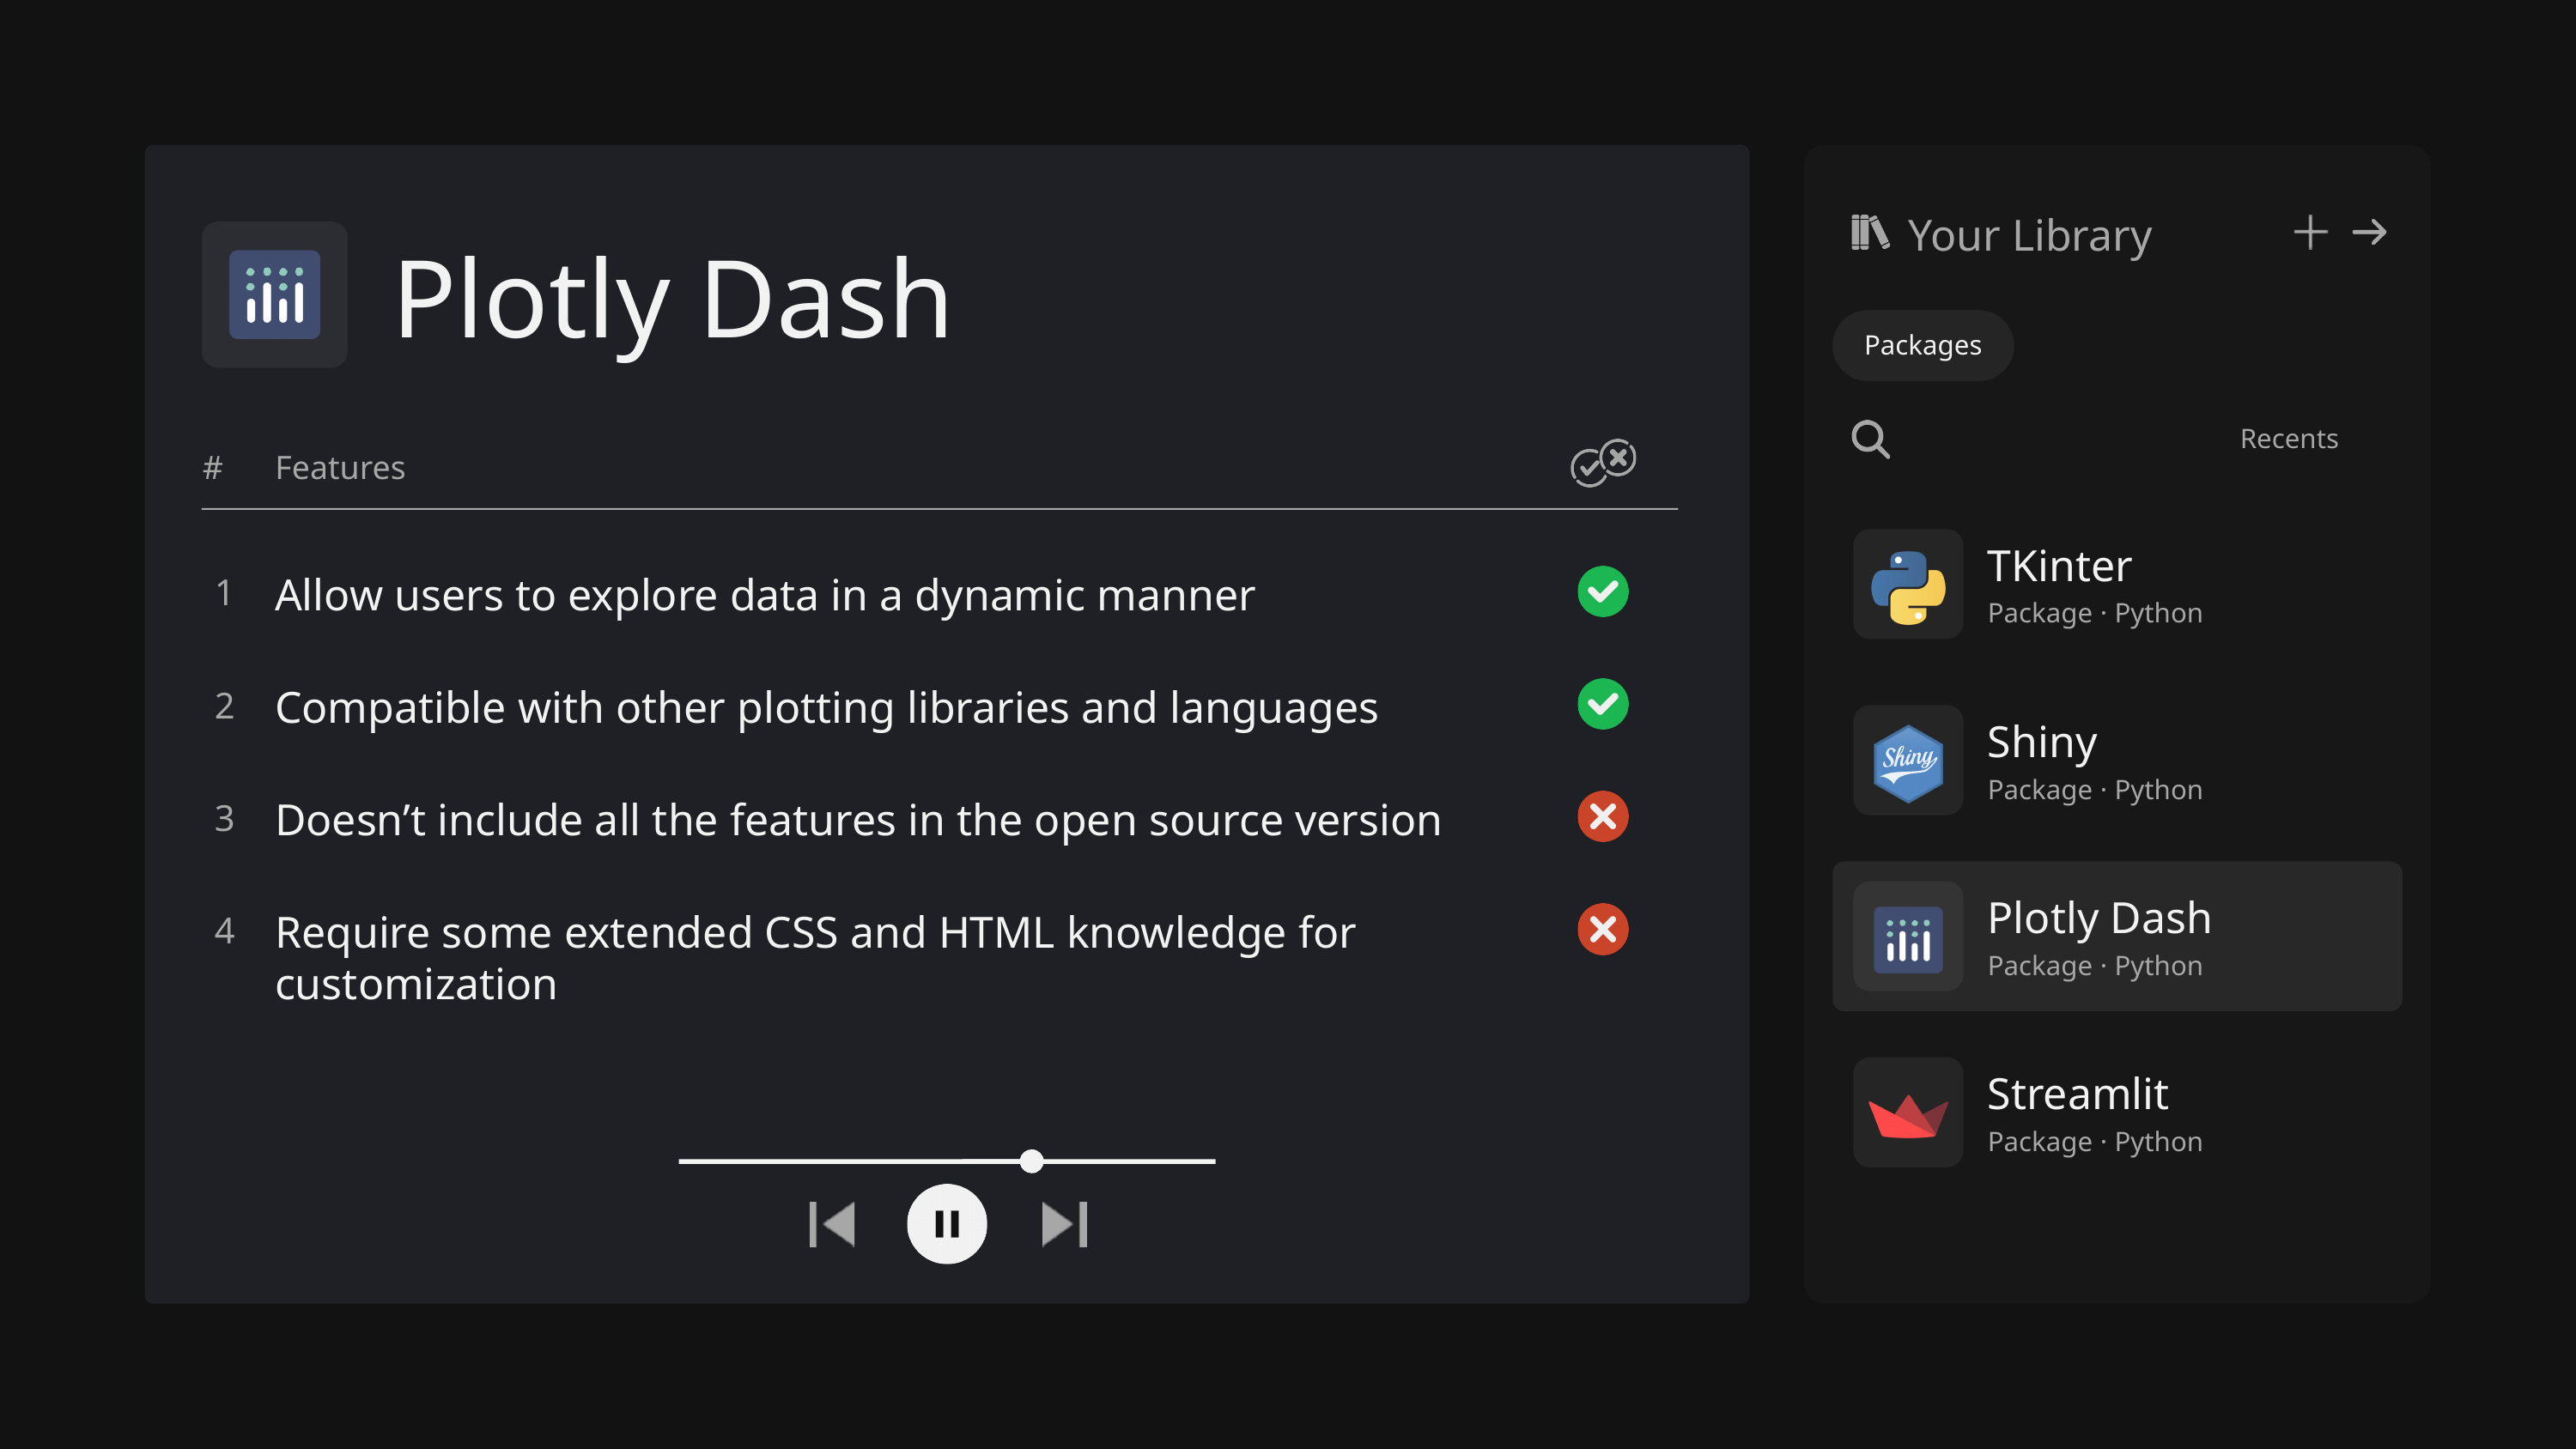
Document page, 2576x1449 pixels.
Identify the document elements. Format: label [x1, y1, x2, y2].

text_box [1853, 705, 1964, 815]
text_box [1859, 891, 1958, 990]
text_box [201, 221, 349, 368]
text_box [962, 1146, 1044, 1177]
text_box [1859, 1067, 1958, 1166]
text_box [1853, 881, 1964, 991]
text_box [1832, 508, 2403, 659]
text_box [144, 144, 1750, 1304]
text_box [1853, 529, 1964, 640]
text_box [1859, 539, 1958, 637]
text_box [1832, 861, 2403, 1012]
text_box [1853, 1057, 1964, 1168]
text_box [1832, 309, 2014, 382]
text_box [1859, 715, 1958, 814]
text_box [1832, 1037, 2403, 1188]
text_box [678, 1141, 1216, 1181]
text_box [1803, 144, 2432, 1304]
text_box [1832, 684, 2403, 836]
text_box [201, 439, 1679, 510]
